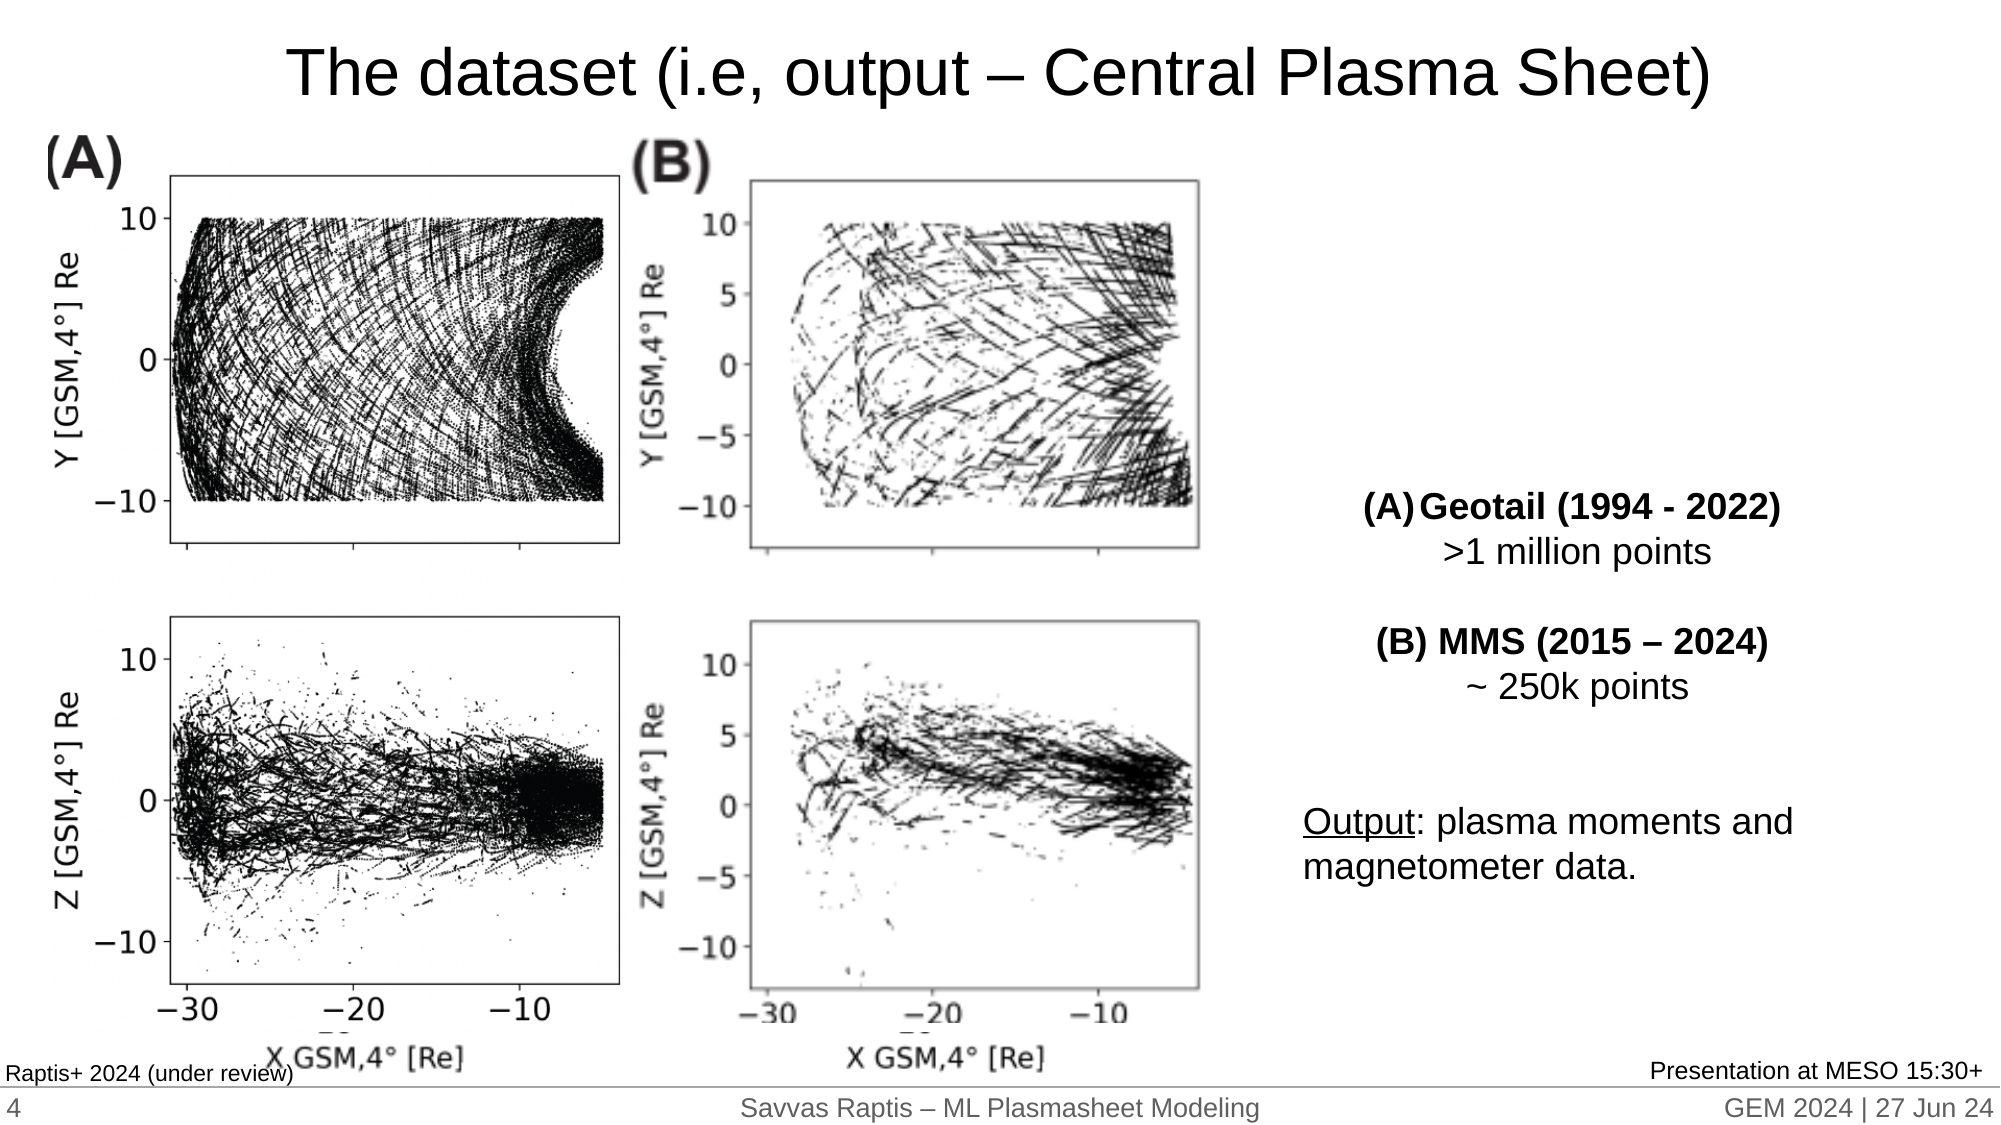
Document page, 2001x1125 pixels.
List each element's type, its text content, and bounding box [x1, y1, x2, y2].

picture [48, 129, 1250, 1078]
text_box Presentation at MESO 15:30+ [1635, 1047, 1999, 1093]
title The dataset (i.e, output – Central Plasma Sheet) [94, 7, 1906, 130]
text_box Raptis+ 2024 (under review) [0, 1051, 310, 1094]
text_box Geotail (1994 - 2022) >1 million points (B) MMS (2015 – 2024) ~ 250k points Output: plasma moments and magnetometer data. [1288, 474, 1867, 894]
picture [828, 1032, 1051, 1078]
